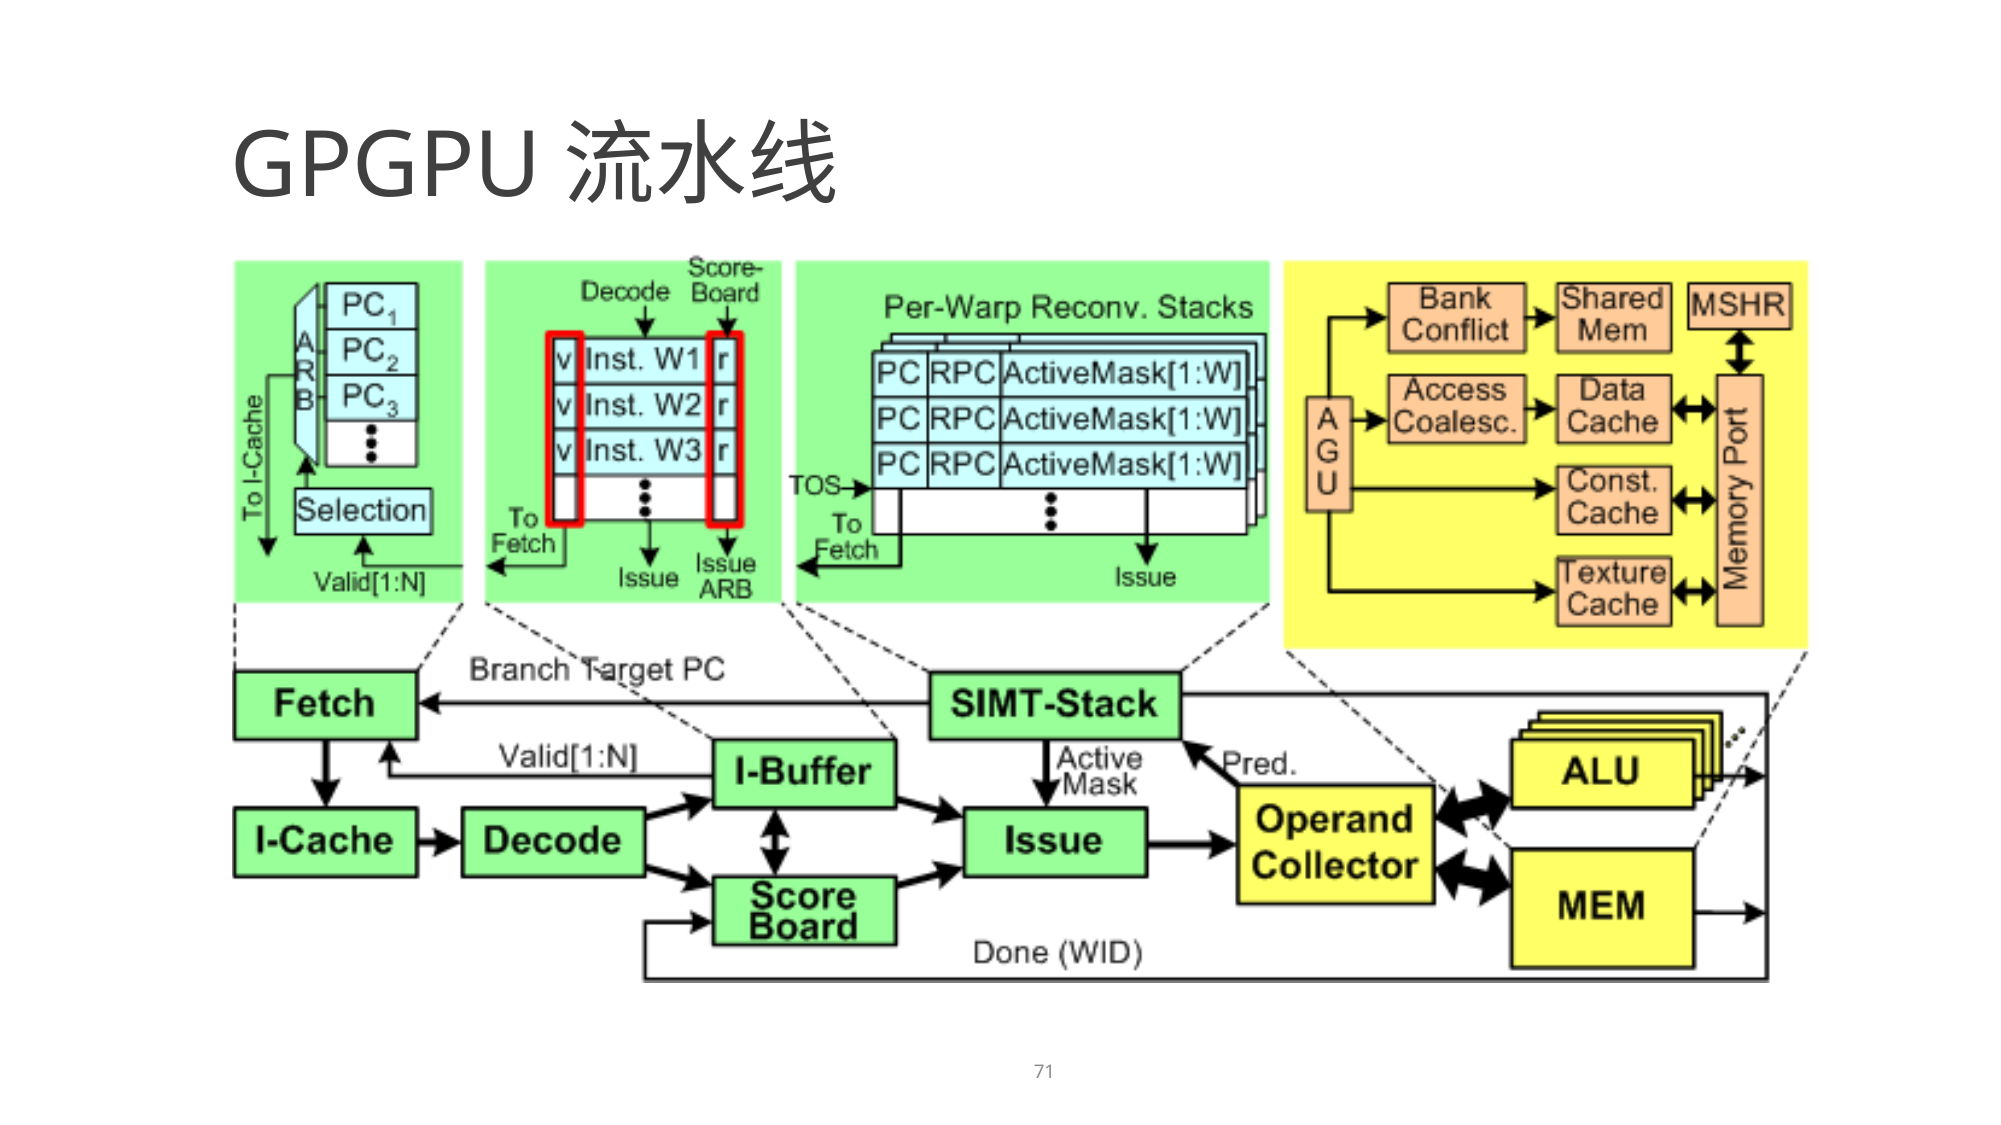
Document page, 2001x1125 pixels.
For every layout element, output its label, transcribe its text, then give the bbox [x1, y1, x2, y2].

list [232, 249, 1811, 983]
title GPGPU流水线 [215, 57, 1088, 276]
slide_number 71 [908, 1042, 1071, 1103]
